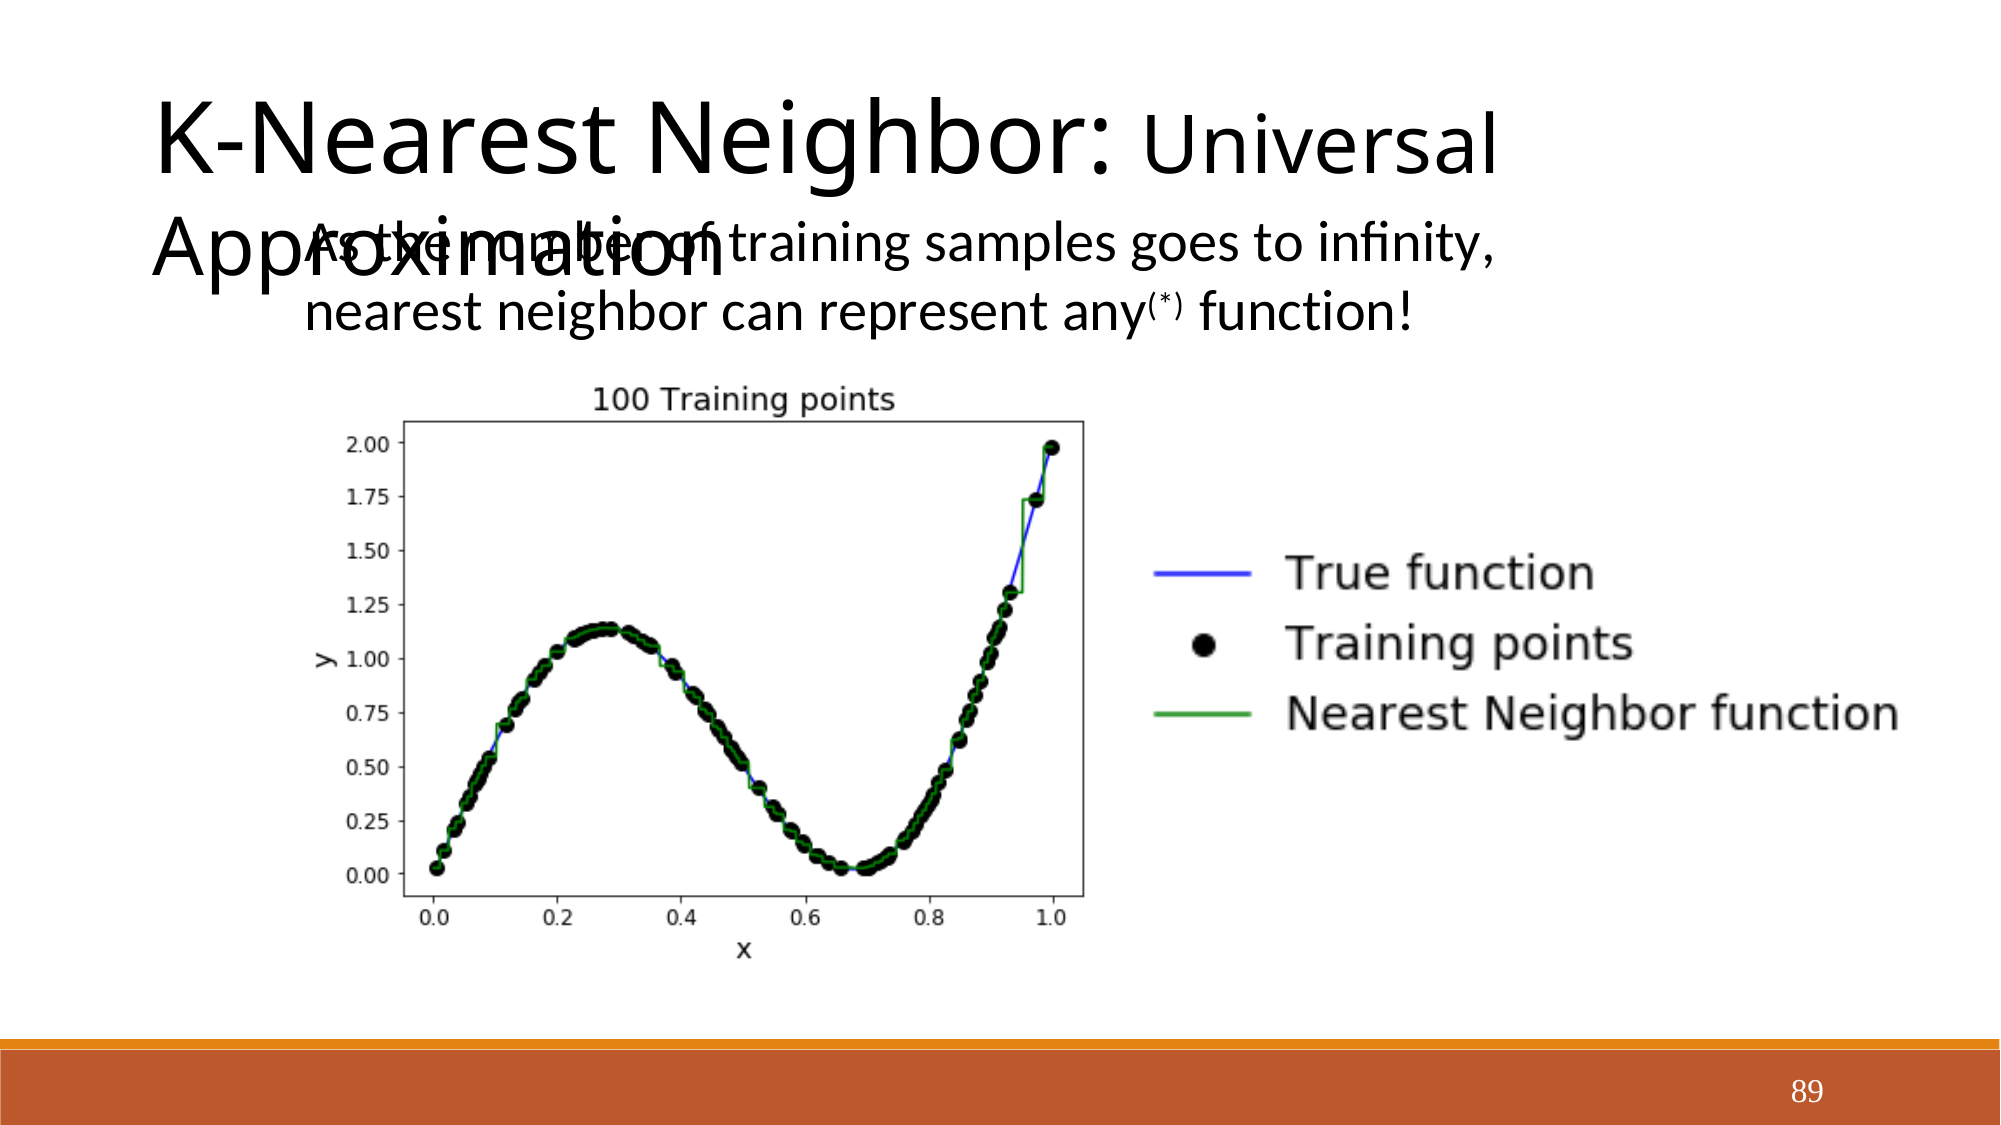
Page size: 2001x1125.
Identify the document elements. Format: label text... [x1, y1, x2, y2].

slide_number 89 [1624, 1059, 1840, 1120]
text_box [1144, 546, 1911, 754]
text_box K-Nearest Neighbor: Universal Approximation [81, 66, 1919, 292]
text_box As the number of training samples goes to infinity, nearest neighbor can represent any(*) function! [302, 203, 1686, 343]
text_box [299, 375, 1095, 976]
